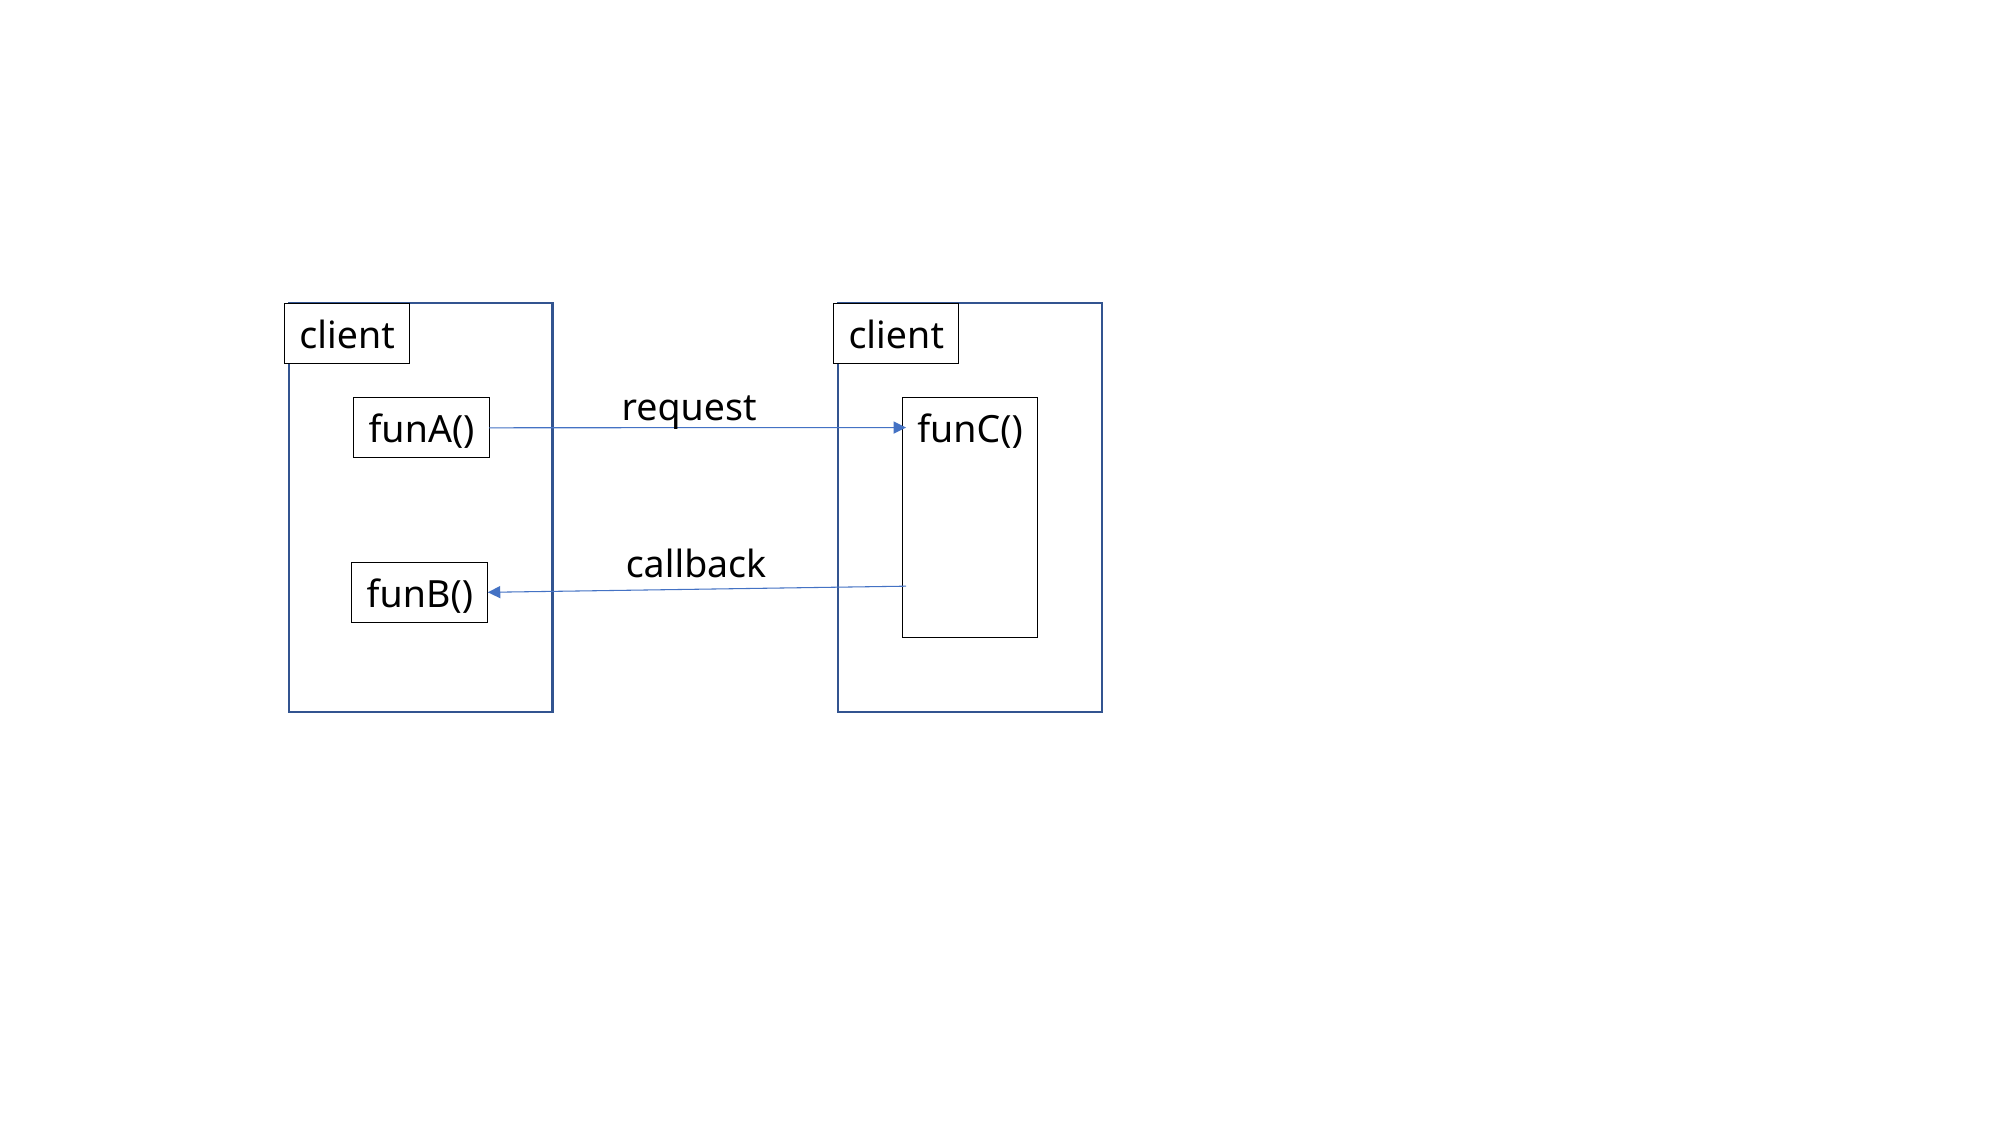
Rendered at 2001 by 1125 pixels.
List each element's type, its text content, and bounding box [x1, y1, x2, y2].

text_box funA() [353, 397, 490, 458]
text_box funB() [351, 562, 488, 623]
text_box request [606, 429, 772, 435]
text_box callback [611, 532, 782, 586]
text_box [837, 302, 1103, 713]
text_box client [284, 303, 410, 364]
text_box client [833, 303, 959, 364]
text_box [288, 302, 554, 713]
text_box request [606, 375, 772, 427]
text_box funC() [902, 397, 1038, 638]
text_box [482, 586, 906, 593]
